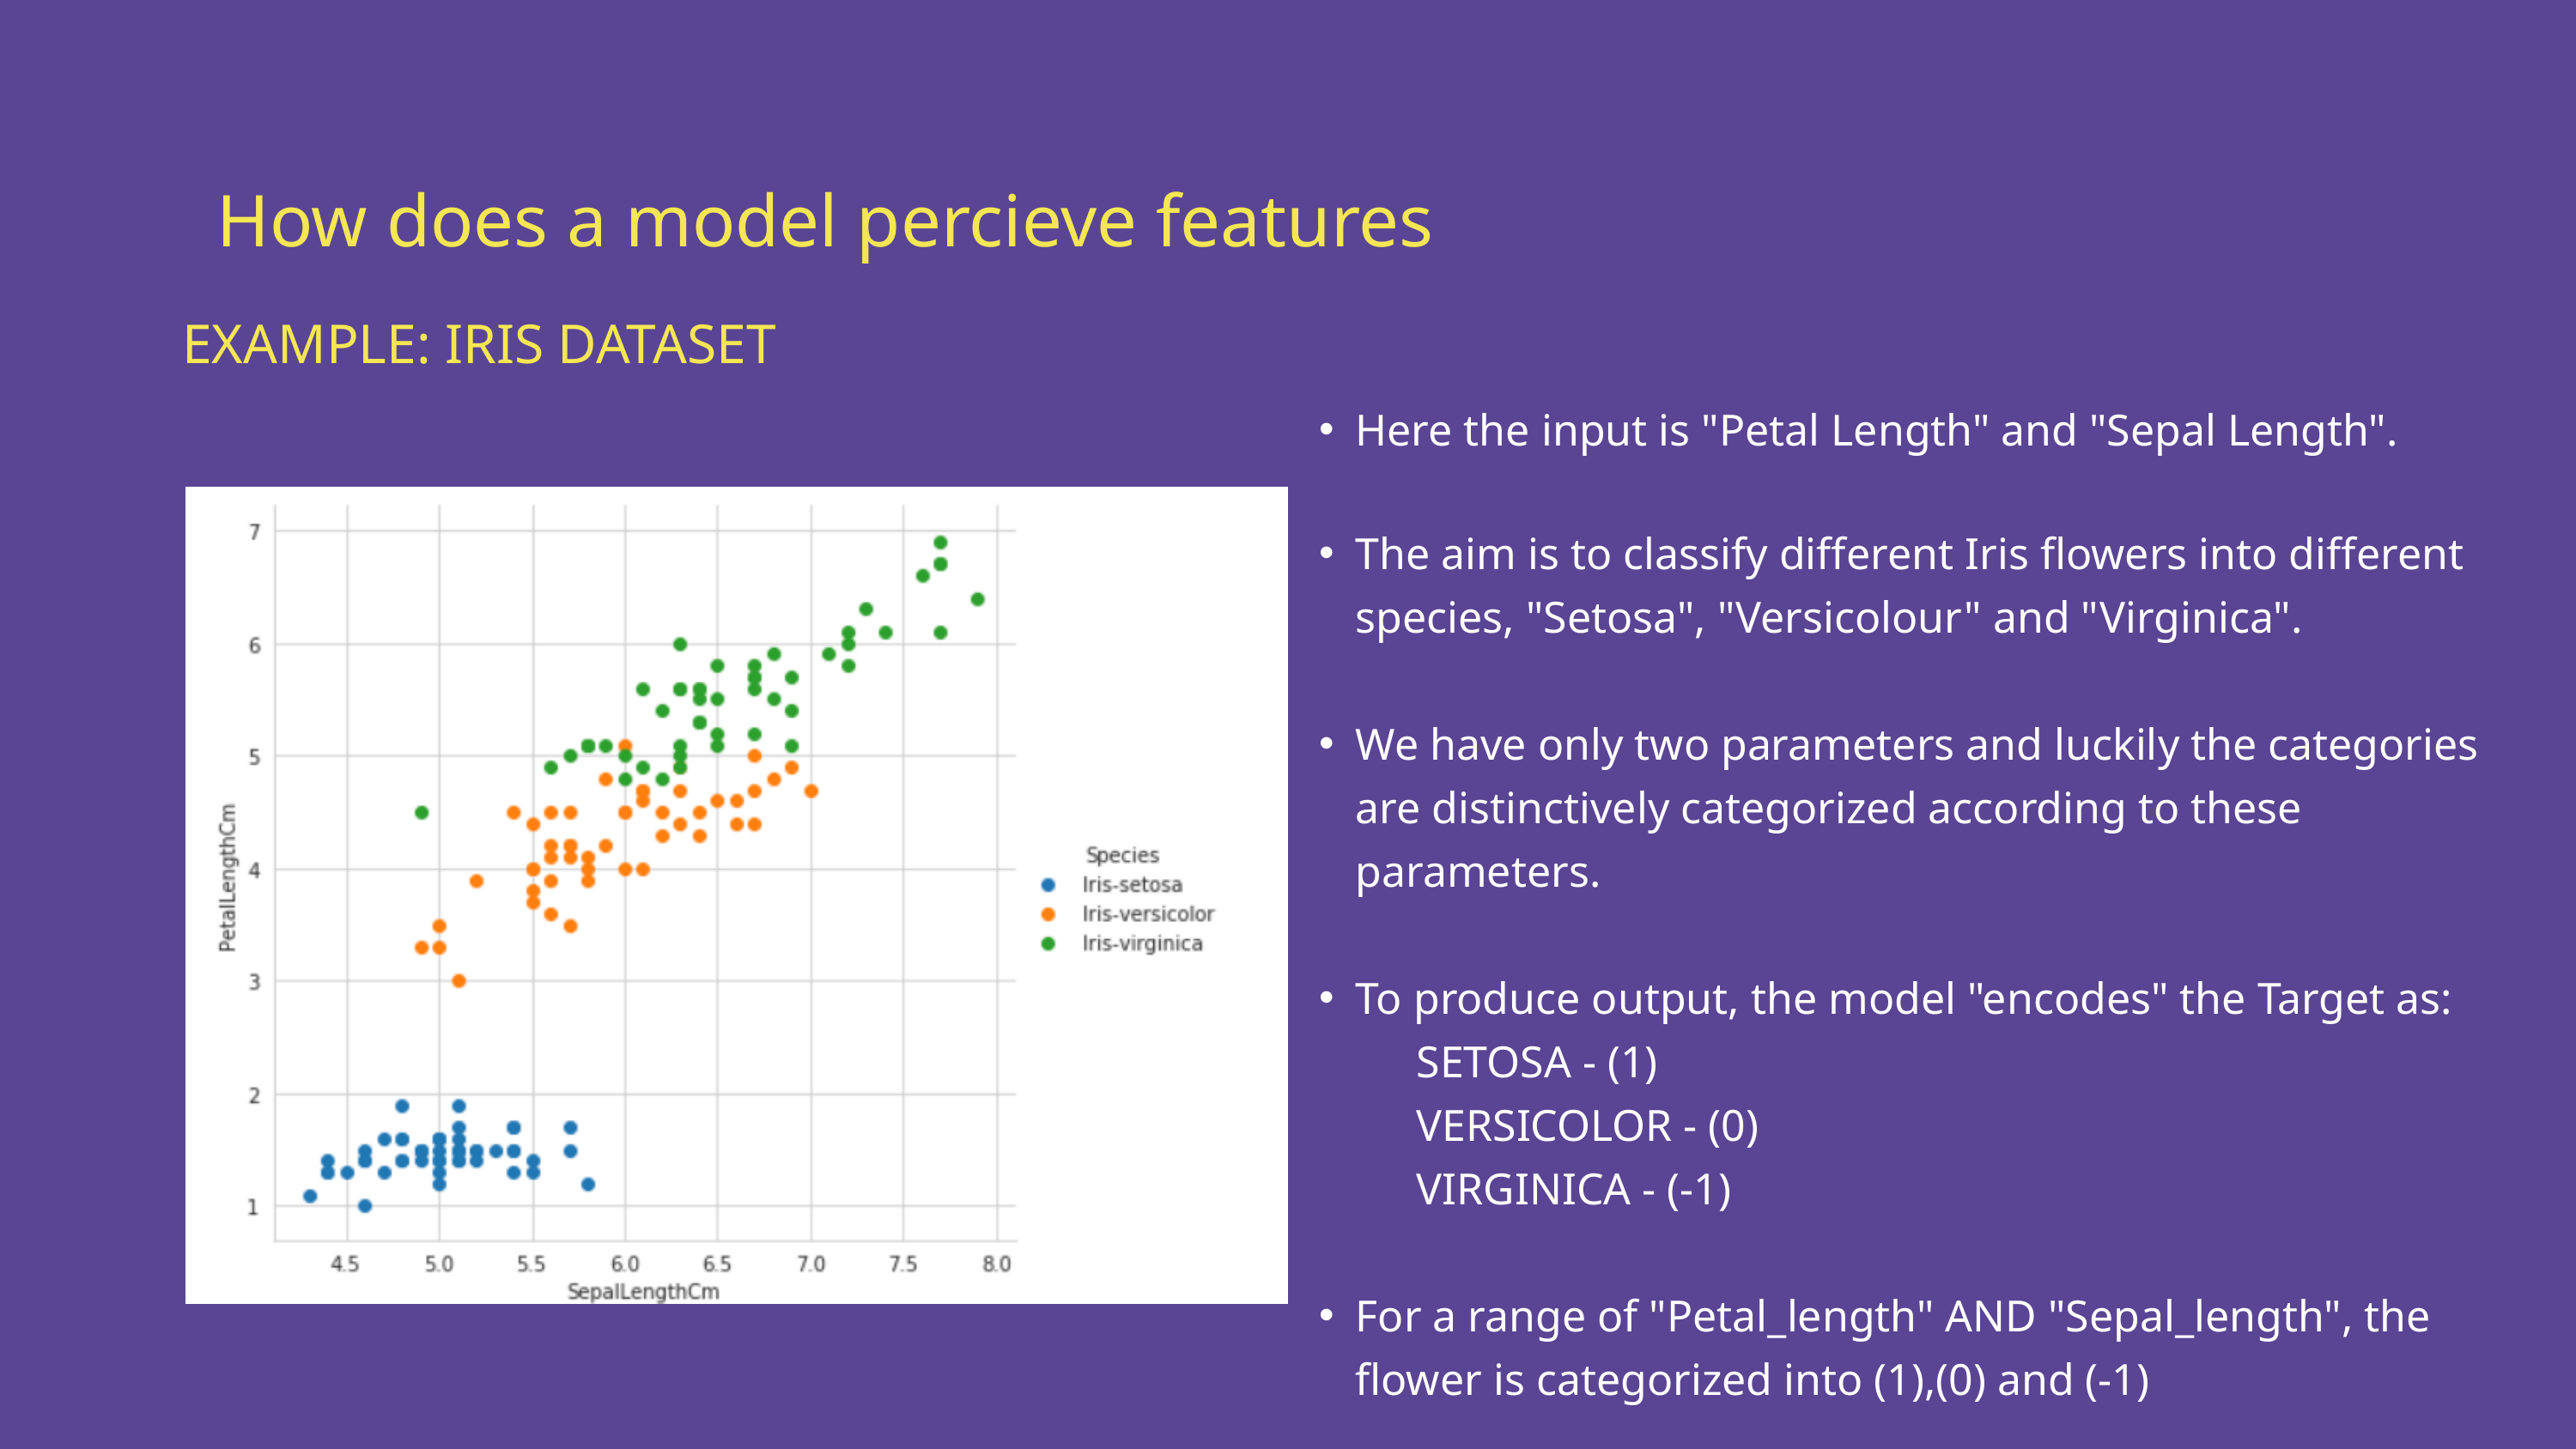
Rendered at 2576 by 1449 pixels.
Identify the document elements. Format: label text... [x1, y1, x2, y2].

text_box How does a model percieve features [179, 161, 1473, 262]
text_box EXAMPLE: IRIS DATASET [0, 299, 1127, 374]
text_box Here the input is "Petal Length" and "Sepal Length". The aim is to classify different Iris flowers into different species, "Setosa", "Versicolour" and "Virginica". We have only two parameters and luckily the categories are distinctively categorized according to these parameters. To produce output, the model "encodes" the Target as: SETOSA - (1) VERSICOLOR - (0) VIRGINICA - (-1) For a range of "Petal_length" AND "Sepal_length", the flower is categorized into (1),(0) and (-1) [1282, 394, 2535, 1449]
picture [185, 486, 1289, 1304]
